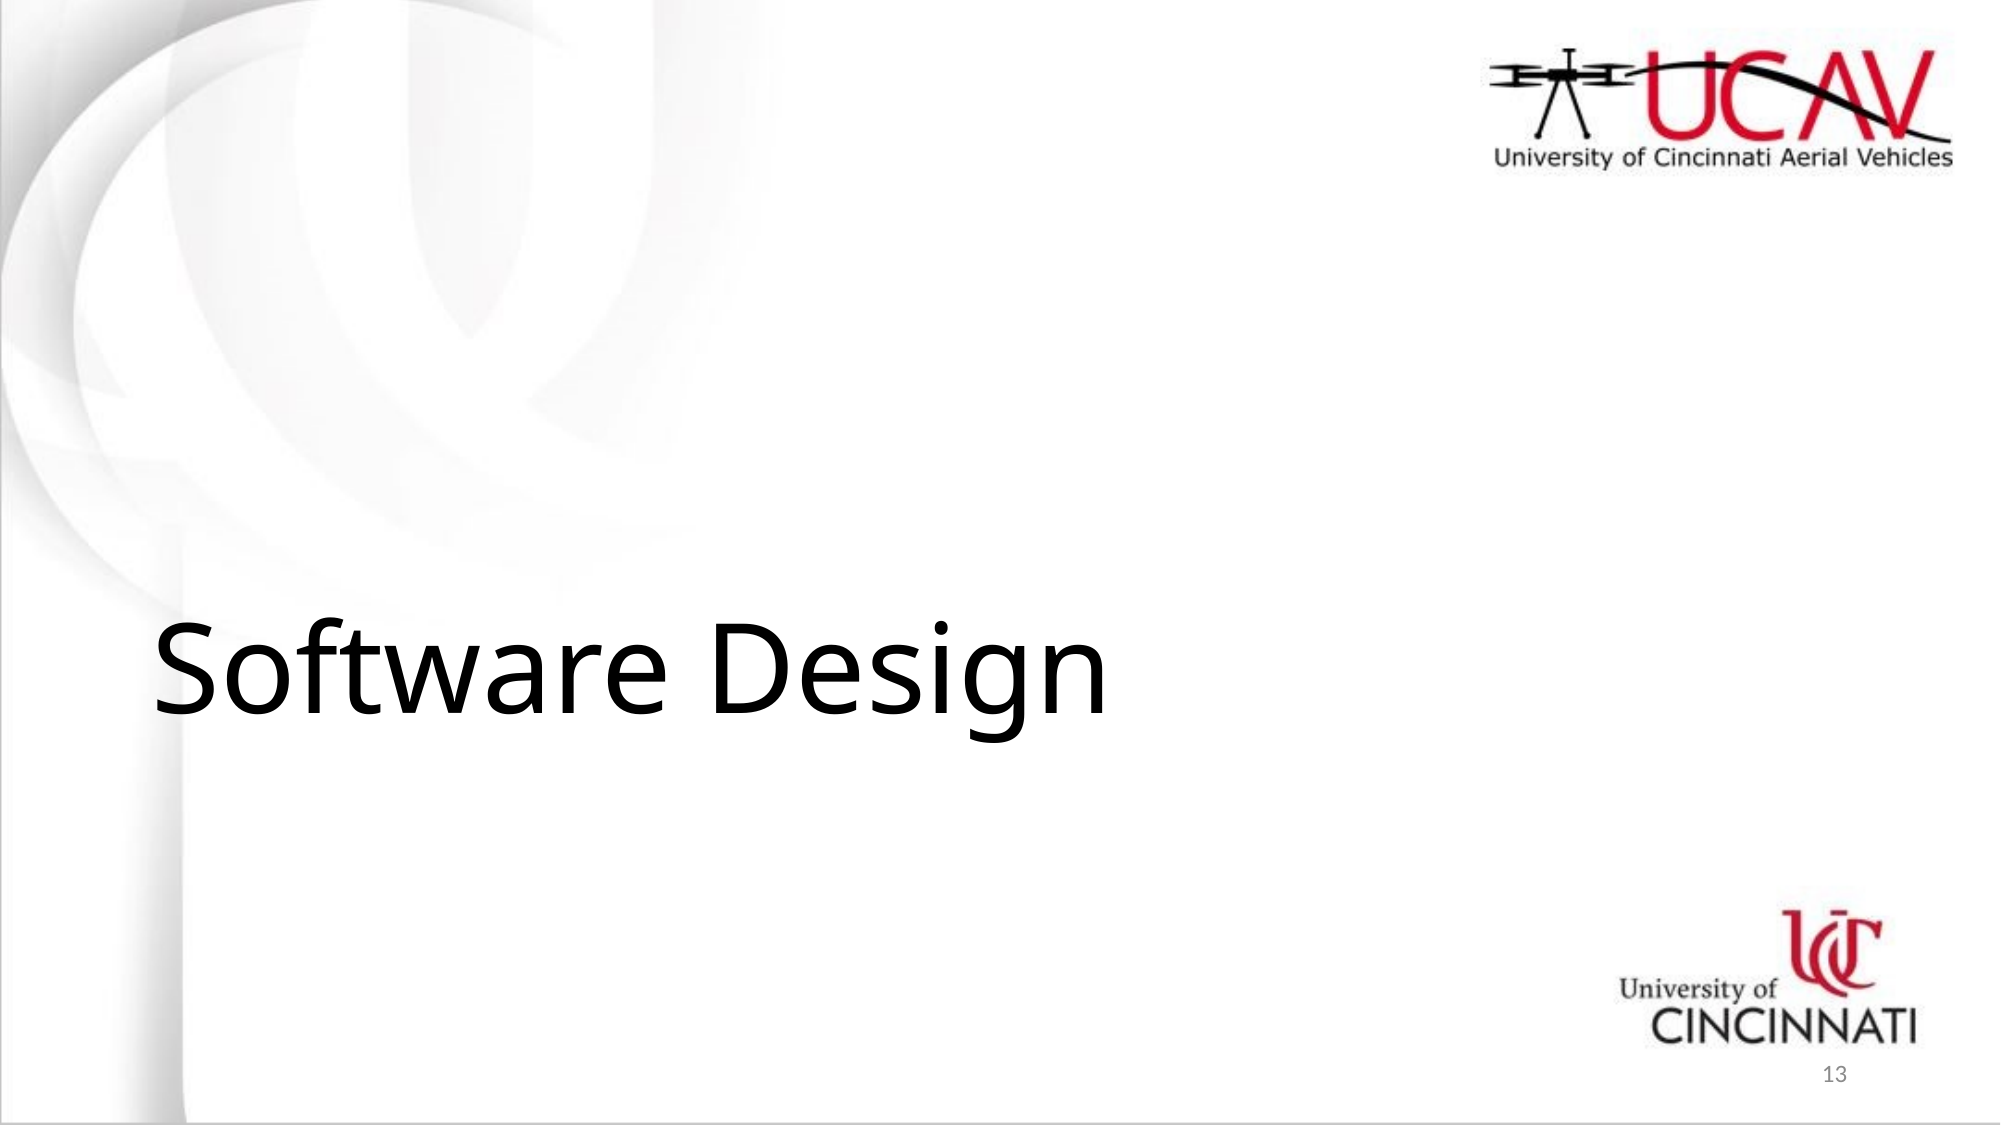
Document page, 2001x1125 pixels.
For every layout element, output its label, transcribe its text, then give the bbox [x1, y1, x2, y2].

picture [0, 0, 2001, 1125]
title Software Design [136, 280, 1862, 749]
slide_number 13 [1412, 1042, 1863, 1103]
